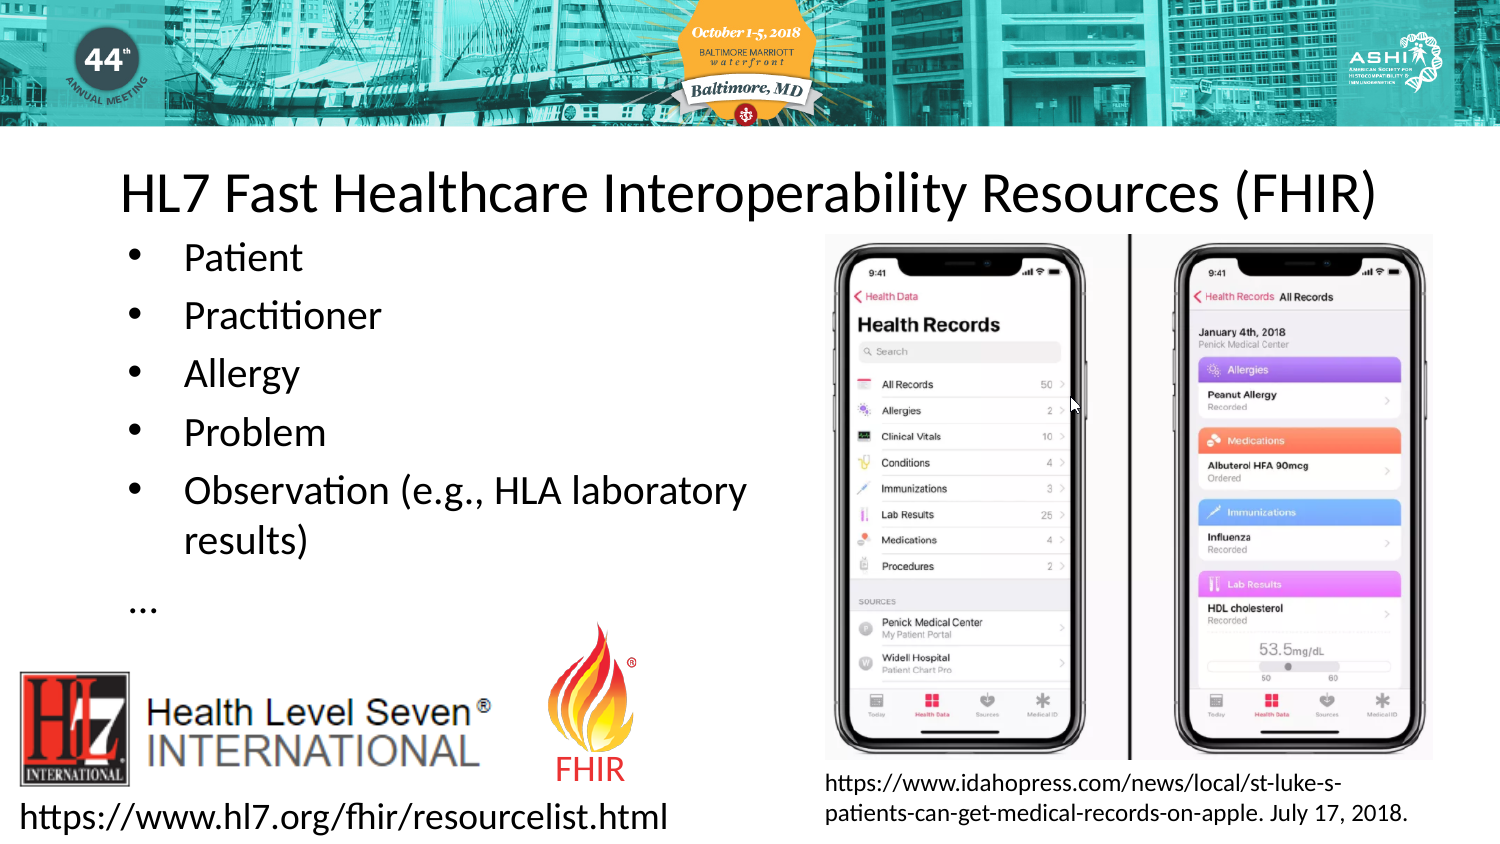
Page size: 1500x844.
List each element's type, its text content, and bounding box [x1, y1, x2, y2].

text_box https://www.idahopress.com/news/local/st-luke-s-patients-can-get-medical-records-on-apple. July 17, 2018. [810, 759, 1448, 834]
text_box https://www.hl7.org/fhir/resourcelist.html [4, 784, 684, 844]
text_box FHIR [540, 761, 641, 797]
title HL7 Fast Healthcare Interoperability Resources (FHIR) [103, 146, 1397, 229]
picture [0, 0, 1500, 844]
list Patient Practitioner Allergy Problem Observation (e.g., HLA laboratory results) ... [112, 221, 788, 735]
